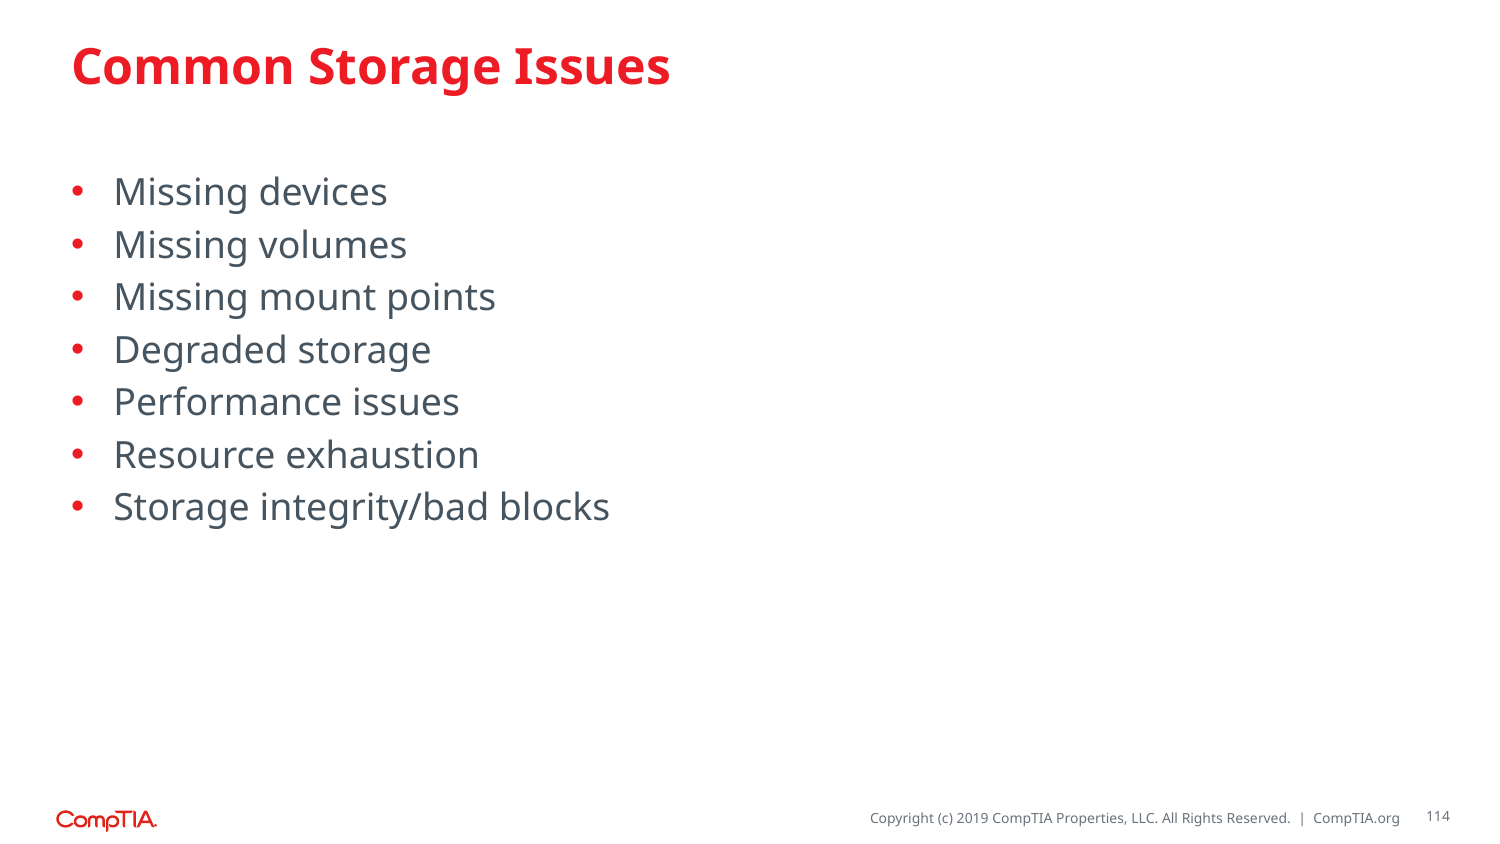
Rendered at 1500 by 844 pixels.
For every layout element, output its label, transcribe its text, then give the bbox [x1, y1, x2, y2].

title Common Storage Issues [56, 12, 1444, 117]
slide_number 114 [1407, 800, 1450, 835]
list Missing devices Missing volumes Missing mount points Degraded storage Performance issues Resource exhaustion Storage integrity/bad blocks [56, 160, 1444, 746]
